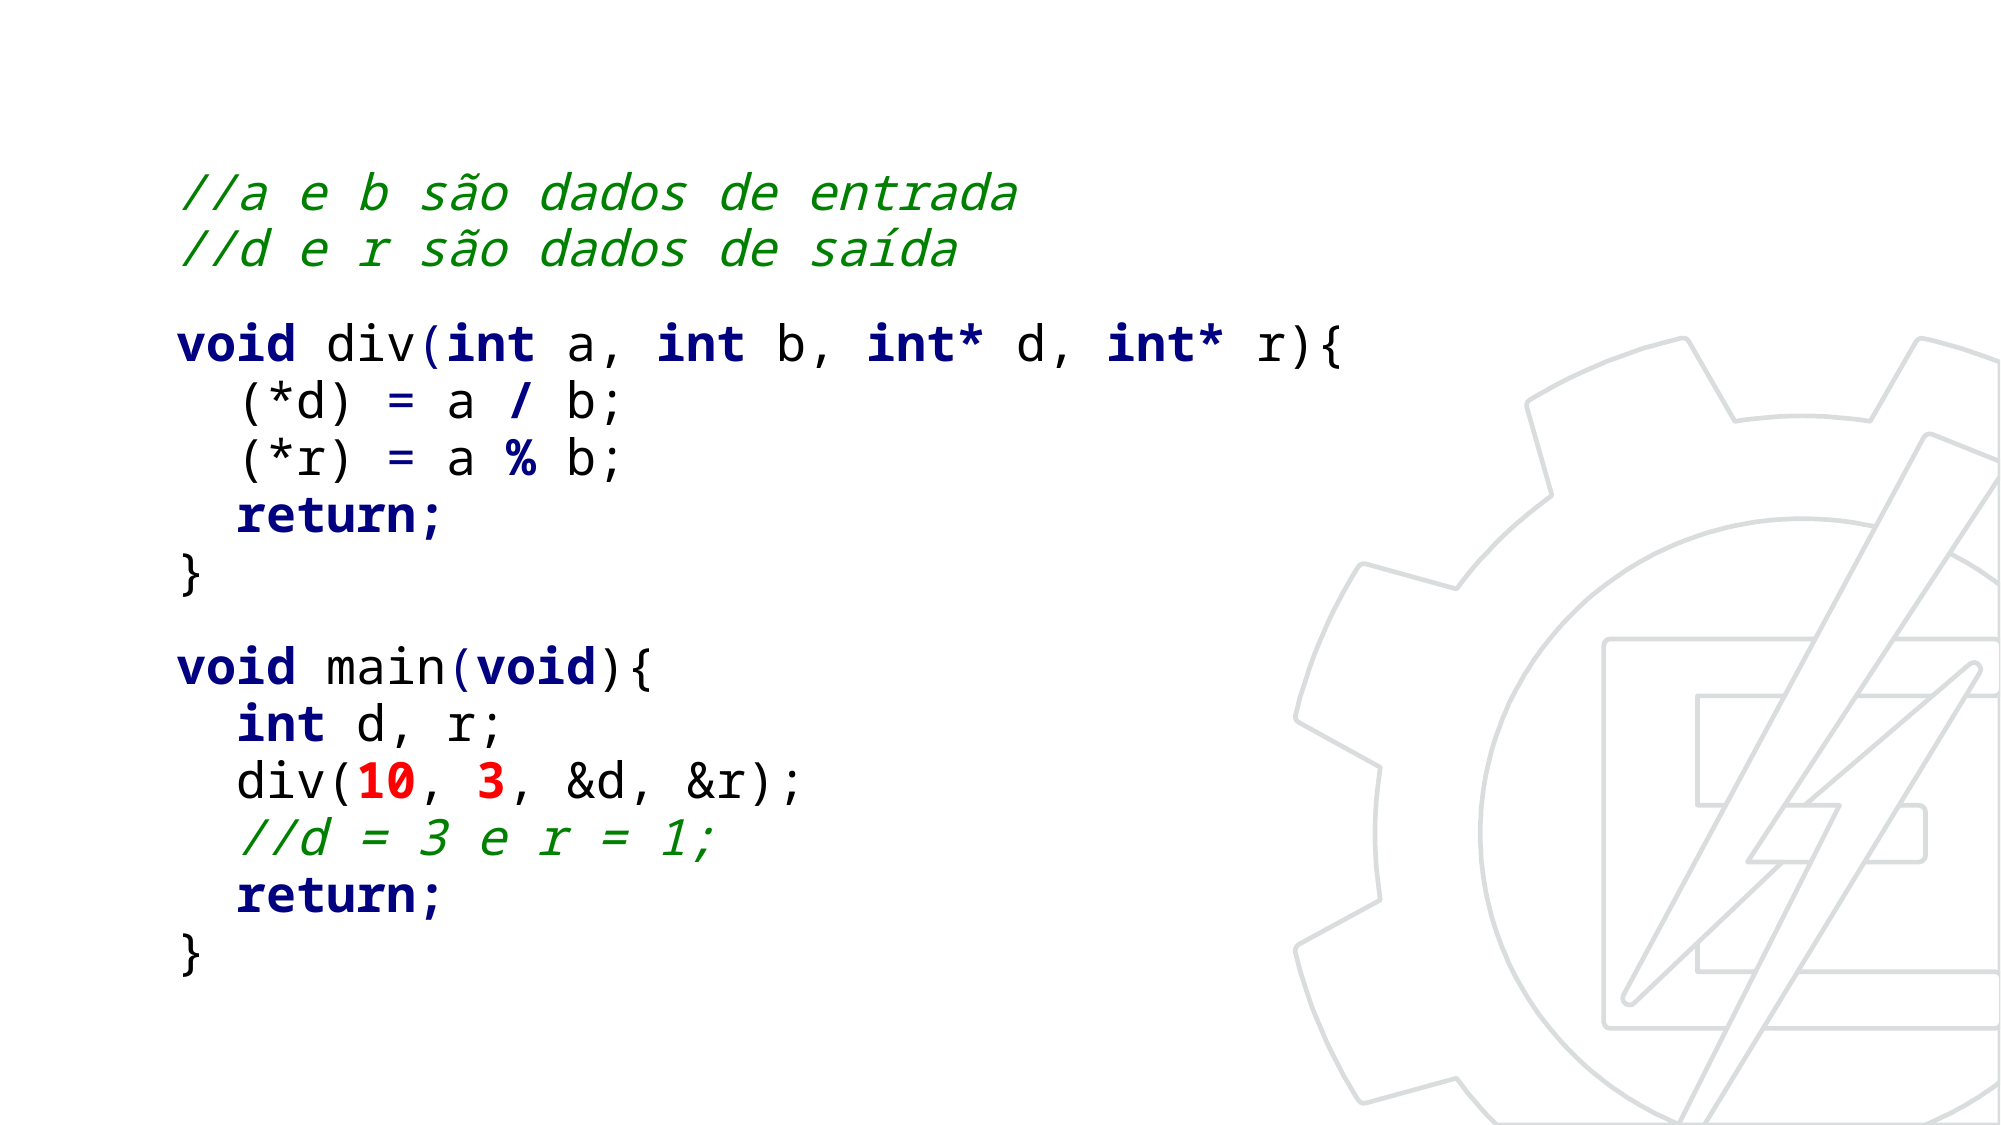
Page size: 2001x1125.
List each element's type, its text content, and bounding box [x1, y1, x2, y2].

list //a e b são dados de entrada //d e r são dados de saída void div(int a, int b, int* d, int* r){ (*d) = a / b; (*r) = a % b; return; } void main(void){ int d, r; div(10, 3, &d, &r); //d = 3 e r = 1; return; } [161, 42, 1863, 1103]
